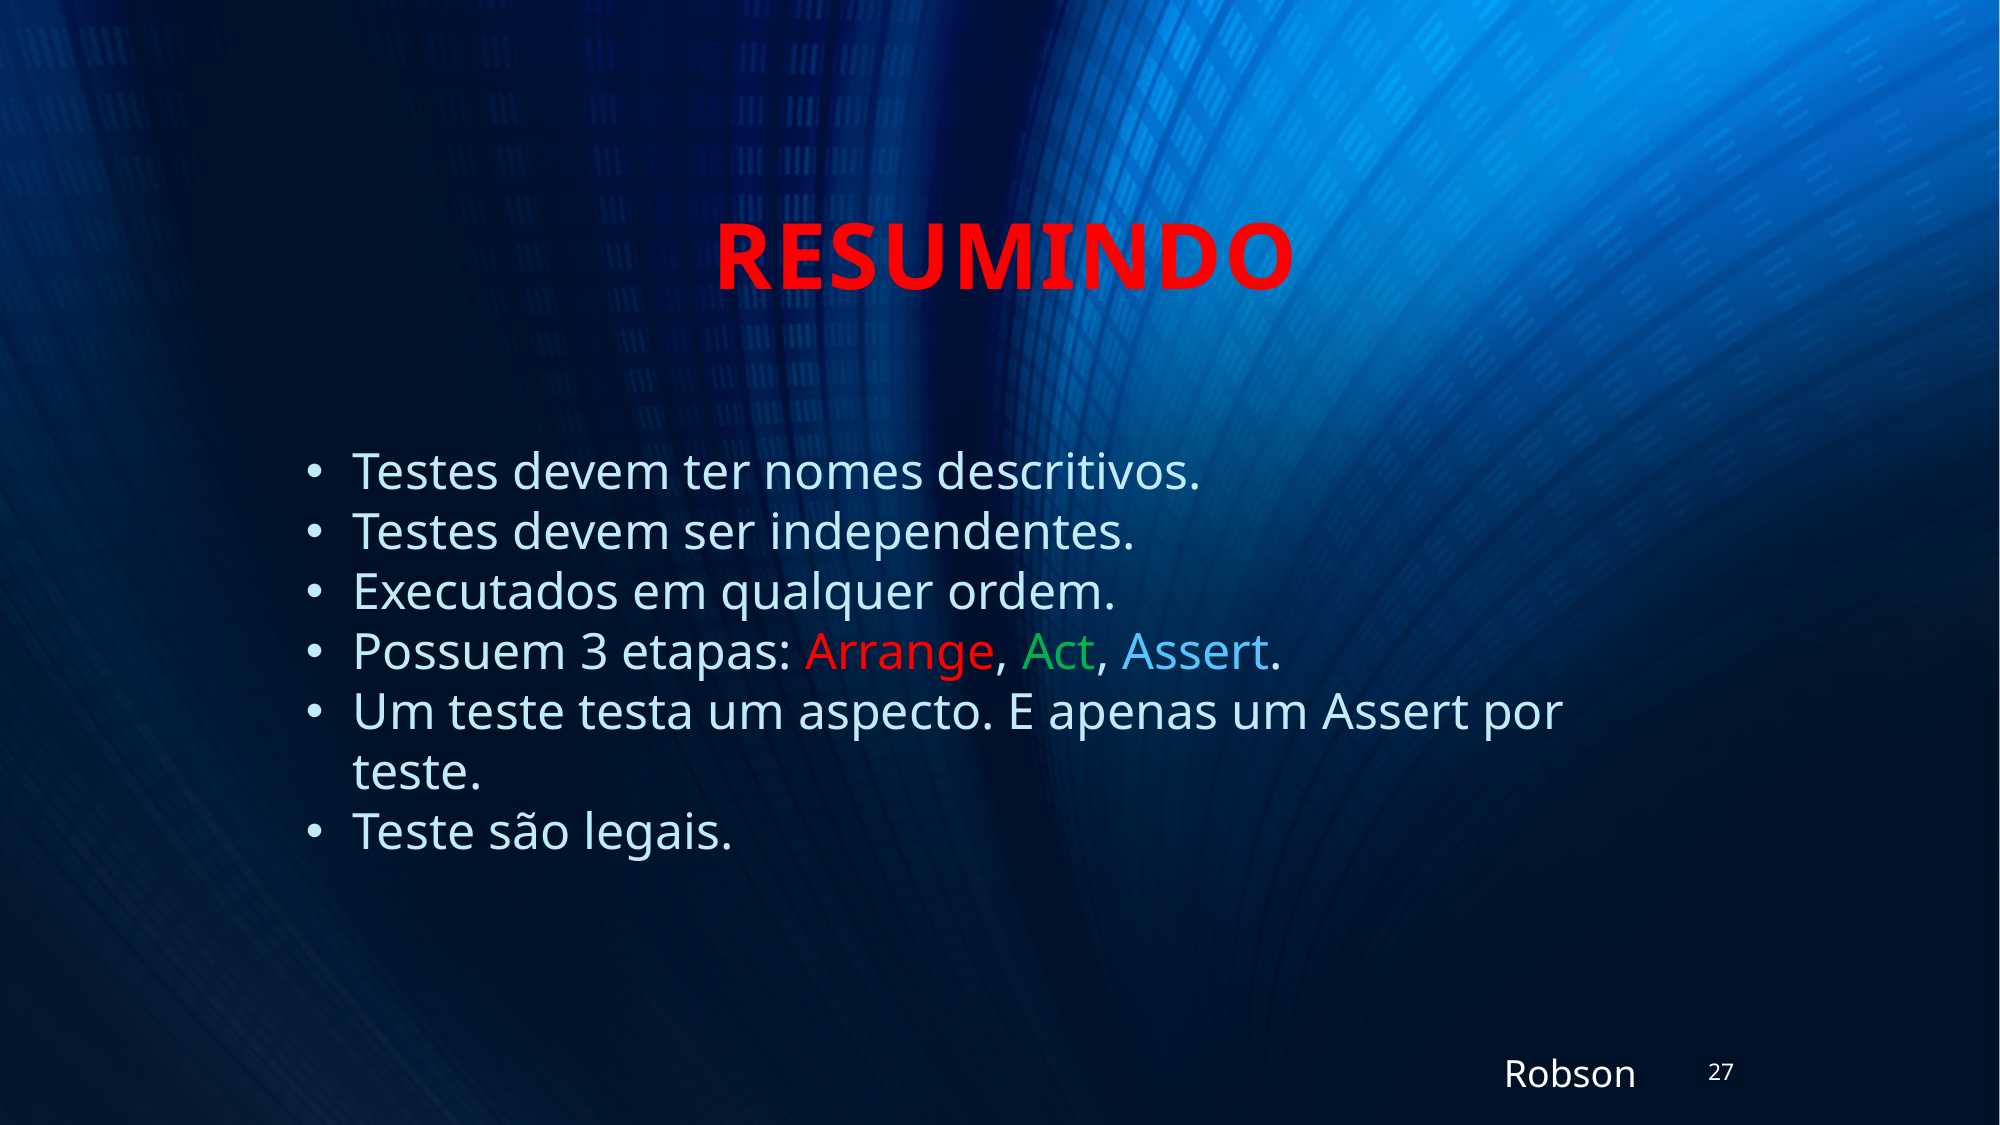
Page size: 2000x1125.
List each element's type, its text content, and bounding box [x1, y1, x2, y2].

slide_number 27 [1652, 1050, 1750, 1096]
text_box RESUMINDO [172, 201, 1839, 315]
text_box Testes devem ter nomes descritivos. Testes devem ser independentes. Executados em qualquer ordem. Possuem 3 etapas: Arrange, Act, Assert. Um teste testa um aspecto. E apenas um Assert por teste. Teste são legais. [291, 432, 1709, 868]
text_box Robson [1489, 1042, 1652, 1103]
picture [0, 0, 2000, 1125]
